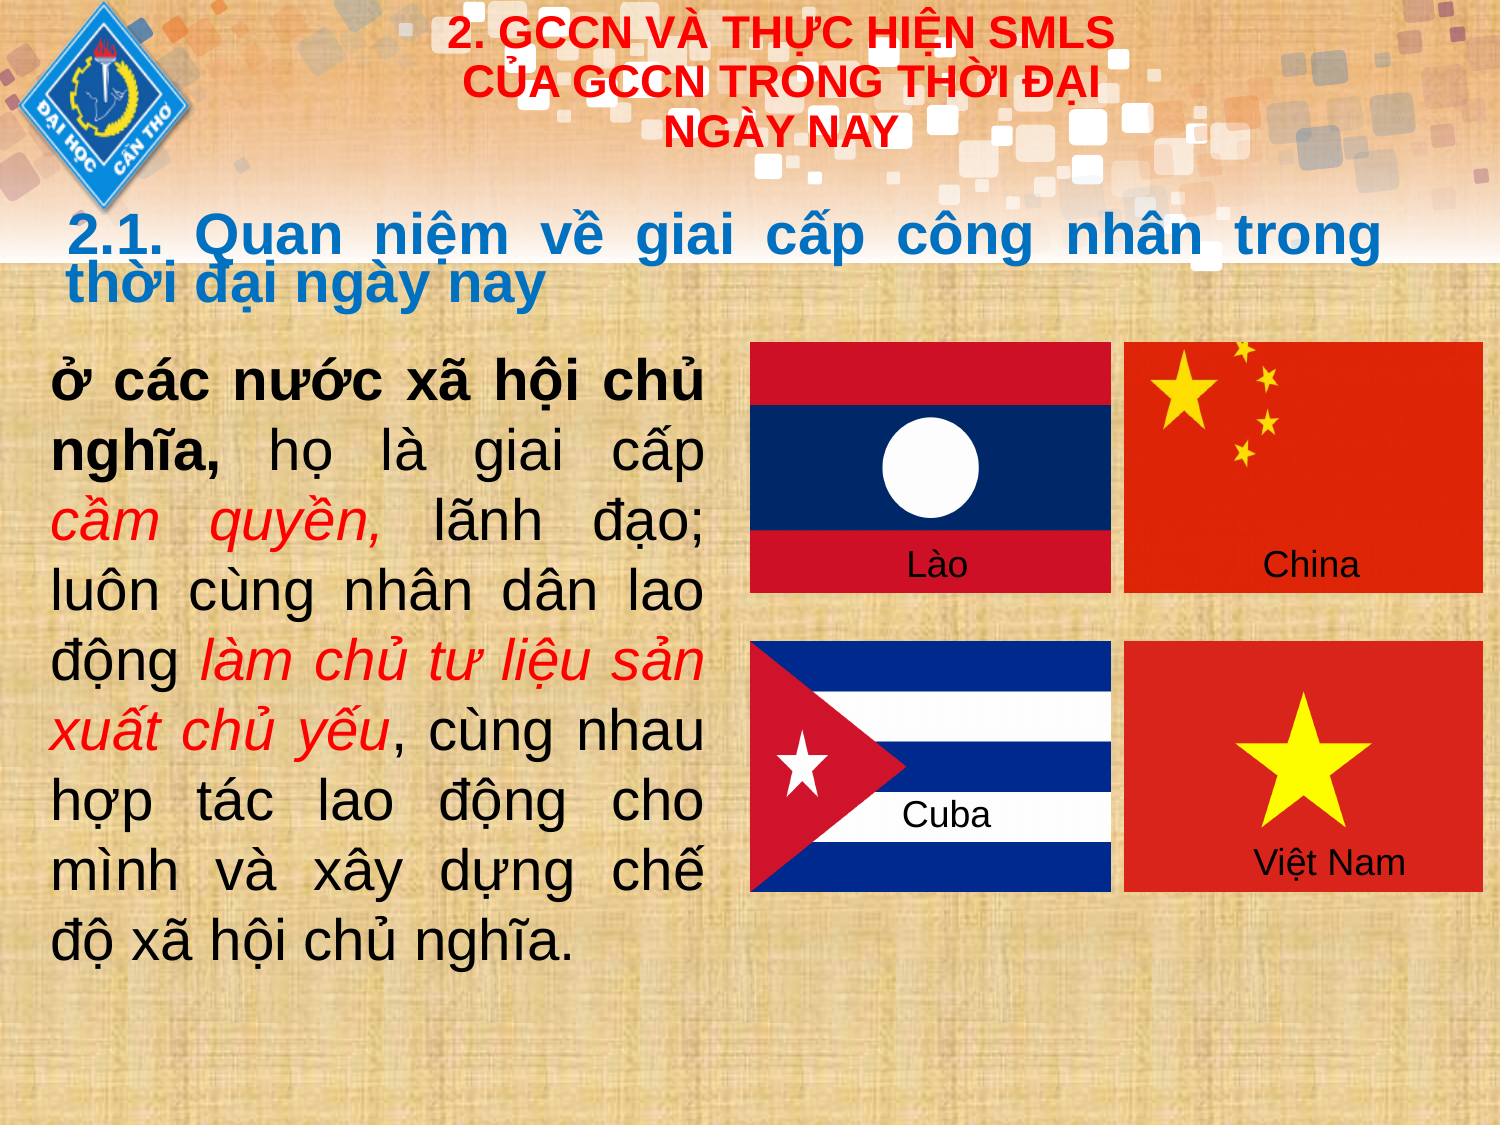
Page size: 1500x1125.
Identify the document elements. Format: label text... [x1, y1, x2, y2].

title 2. GCCN VÀ THỰC HIỆN SMLS CỦA GCCN TRONG THỜI ĐẠI NGÀY NAY [381, 0, 1183, 166]
text_box 2.1. Quan niệm về giai cấp công nhân trong thời đại ngày nay [51, 210, 1400, 322]
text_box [35, 335, 1483, 987]
picture [0, 263, 1500, 1125]
text_box [16, 0, 193, 215]
